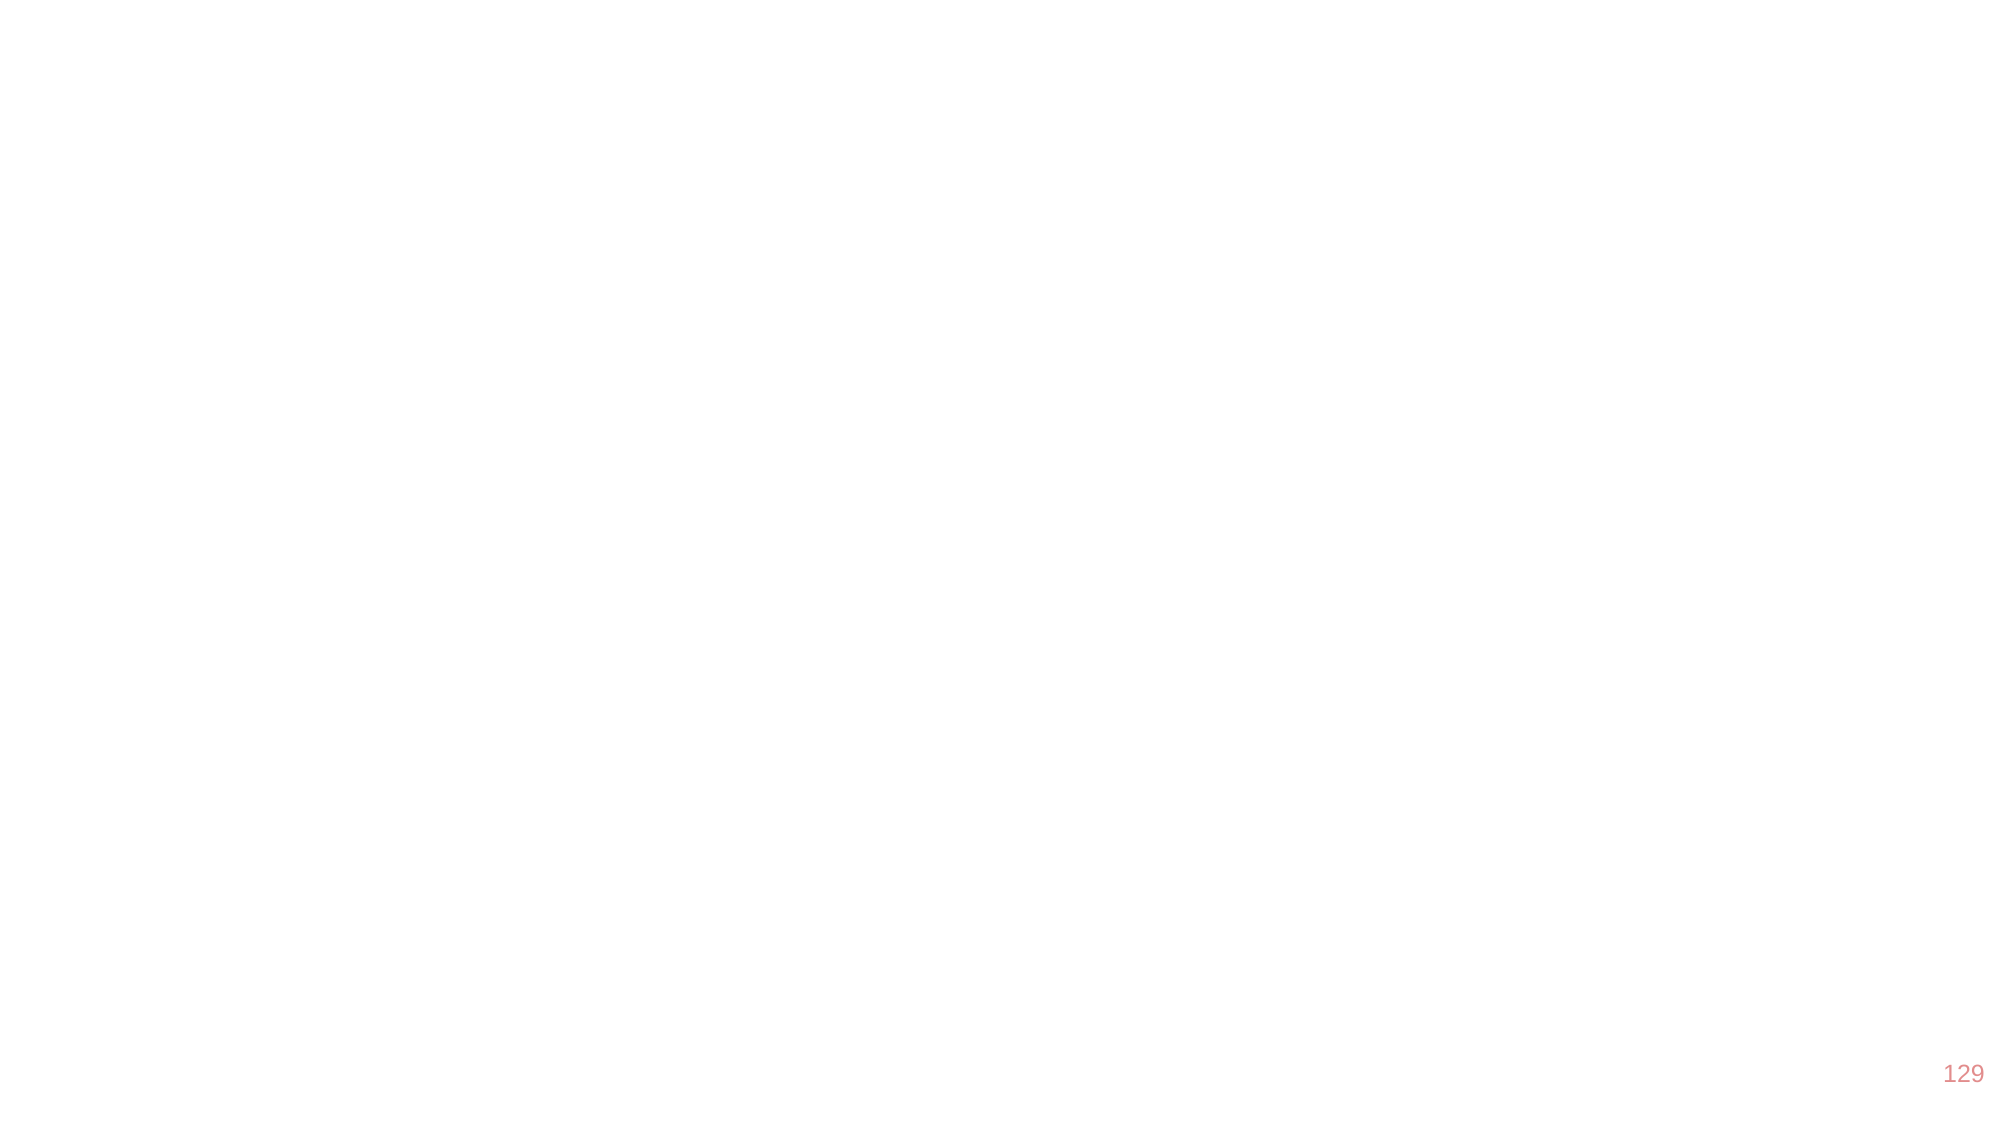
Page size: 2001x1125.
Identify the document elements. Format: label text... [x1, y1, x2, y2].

slide_number 129 [1550, 1042, 2000, 1103]
